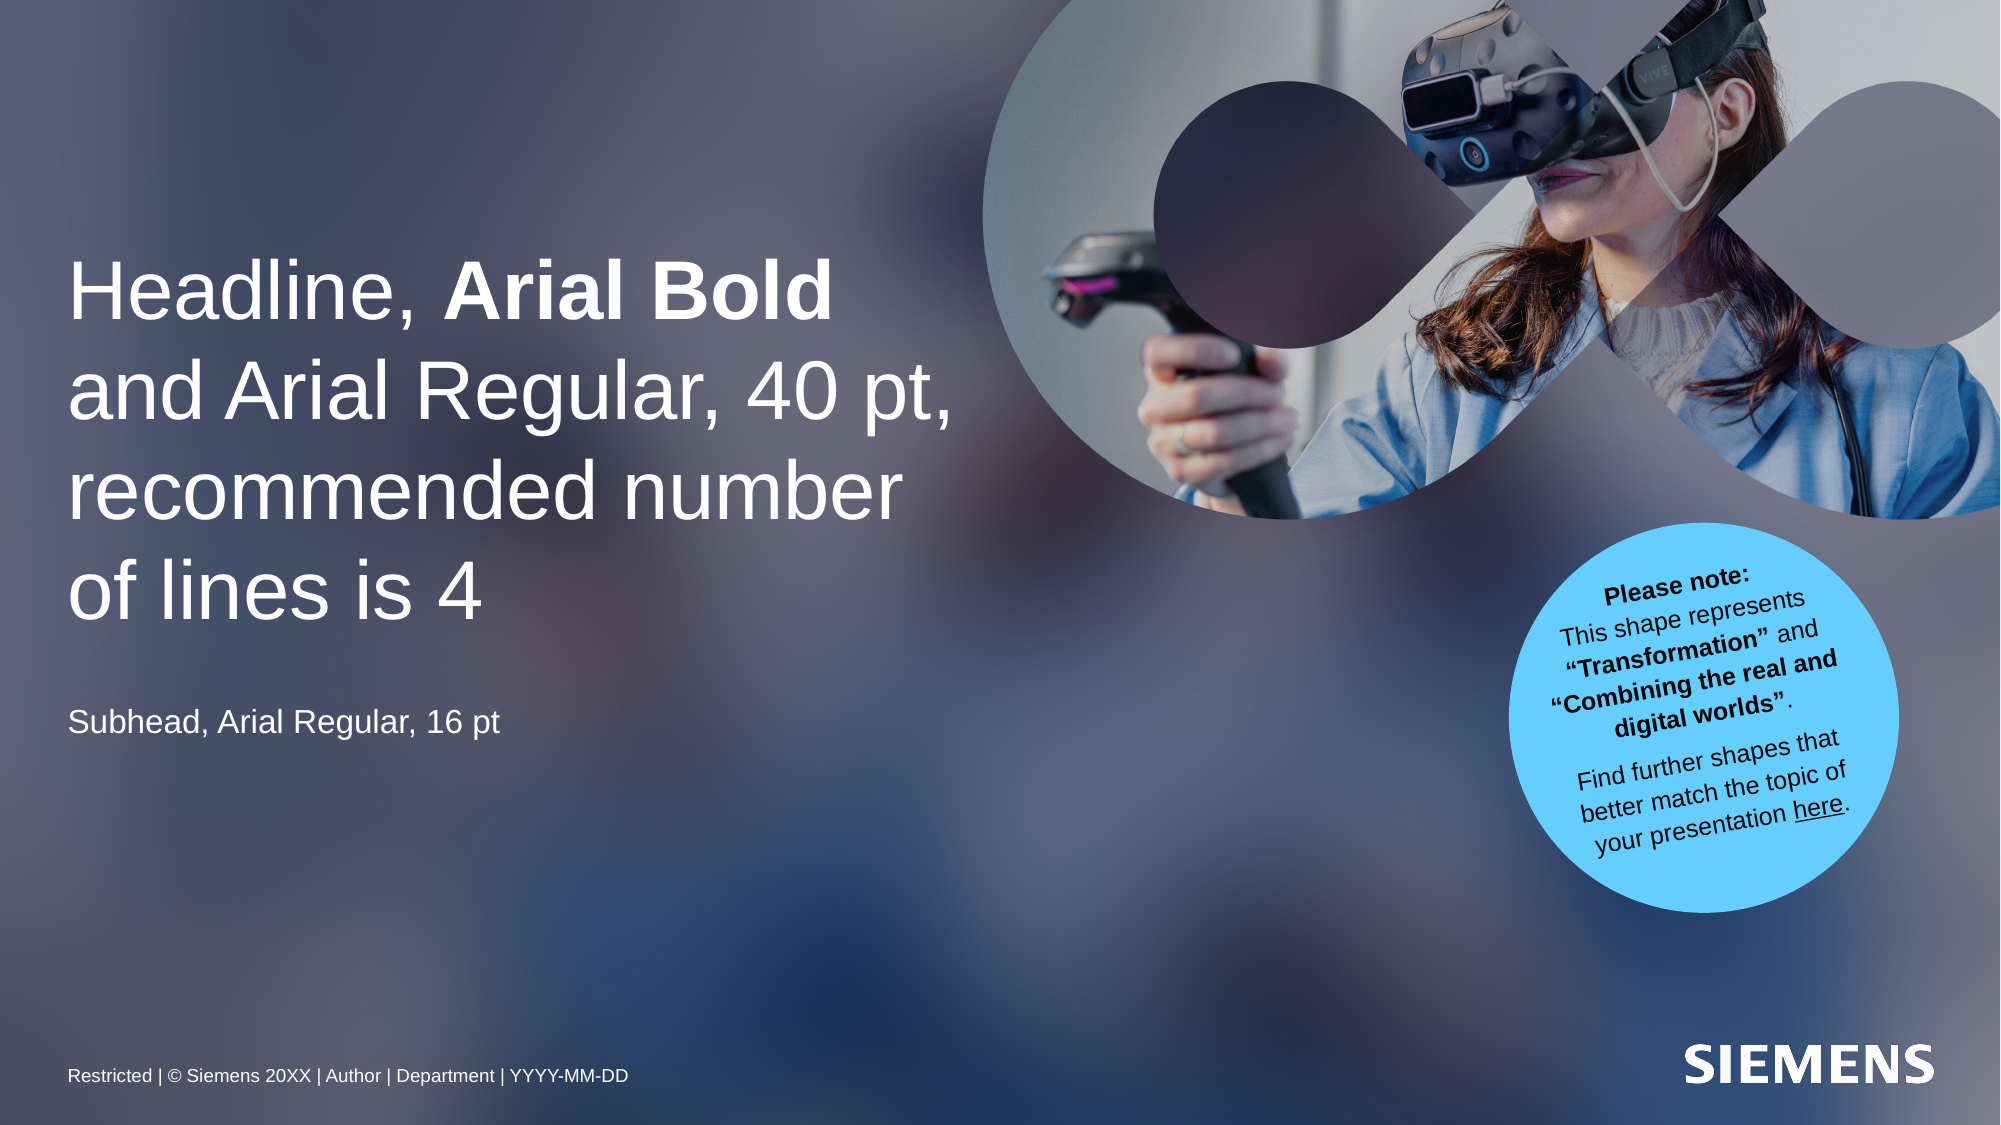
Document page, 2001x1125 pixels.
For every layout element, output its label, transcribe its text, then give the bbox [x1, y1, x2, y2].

picture [0, 0, 2001, 1125]
title Headline, Arial Bold and Arial Regular, 40 pt, recommended number of lines is 4 [67, 232, 1591, 635]
subtitle Subhead, Arial Regular, 16 pt [67, 635, 1592, 953]
footer Restricted | © Siemens 20XX | Author | Department | YYYY-MM-DD [67, 1035, 1592, 1125]
text_box Please note: This shape represents “Transformation” and “Combining the real and digital worlds”. Find further shapes that better match the topic of your presentation here. [1508, 522, 1900, 913]
